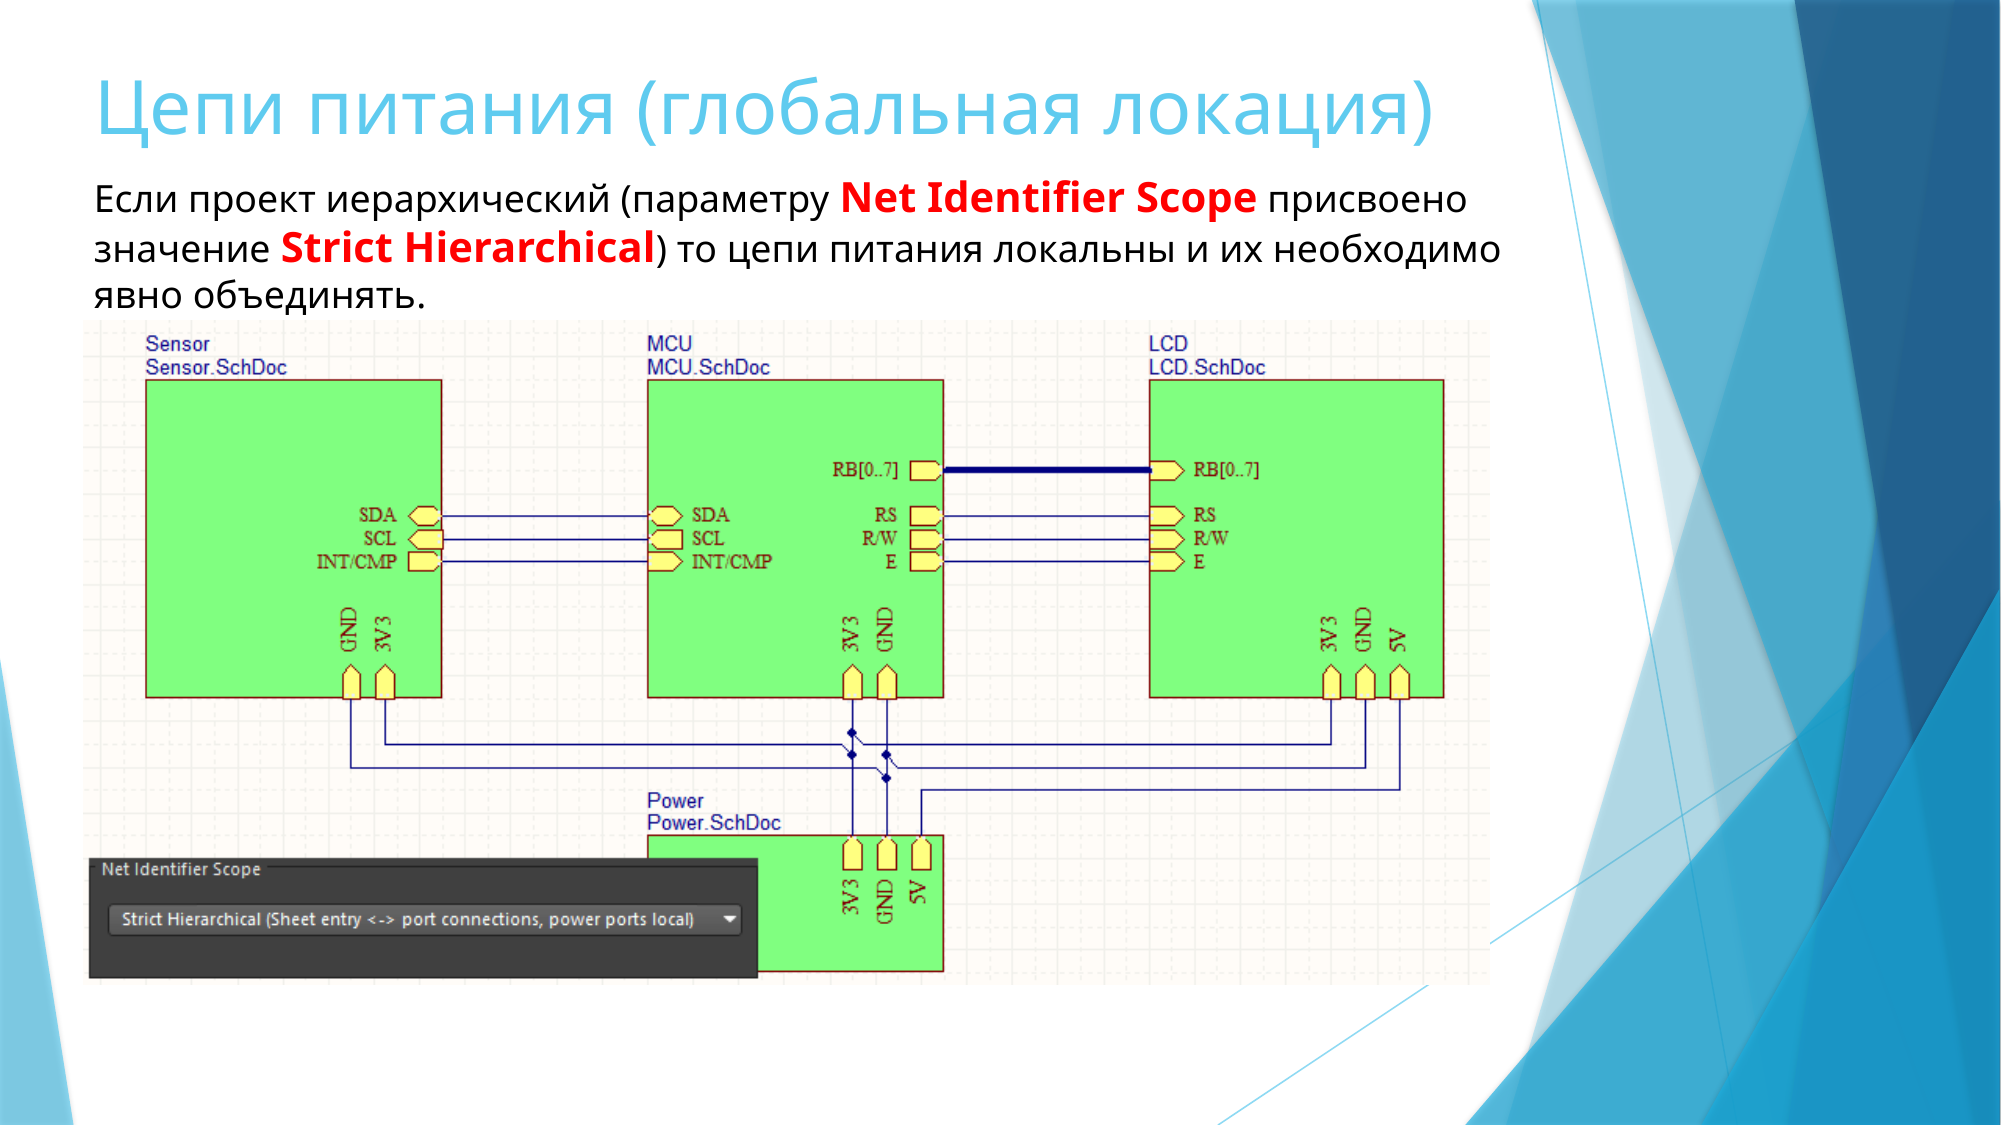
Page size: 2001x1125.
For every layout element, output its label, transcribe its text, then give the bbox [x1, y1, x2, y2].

text_box Если проект иерархический (параметру Net Identifier Scope присвоено значение Strict Hierarchical) то цепи питания локальны и их необходимо явно объединять. [79, 163, 1598, 324]
title Цепи питания (глобальная локация) [79, 52, 1490, 163]
picture [82, 320, 1491, 986]
